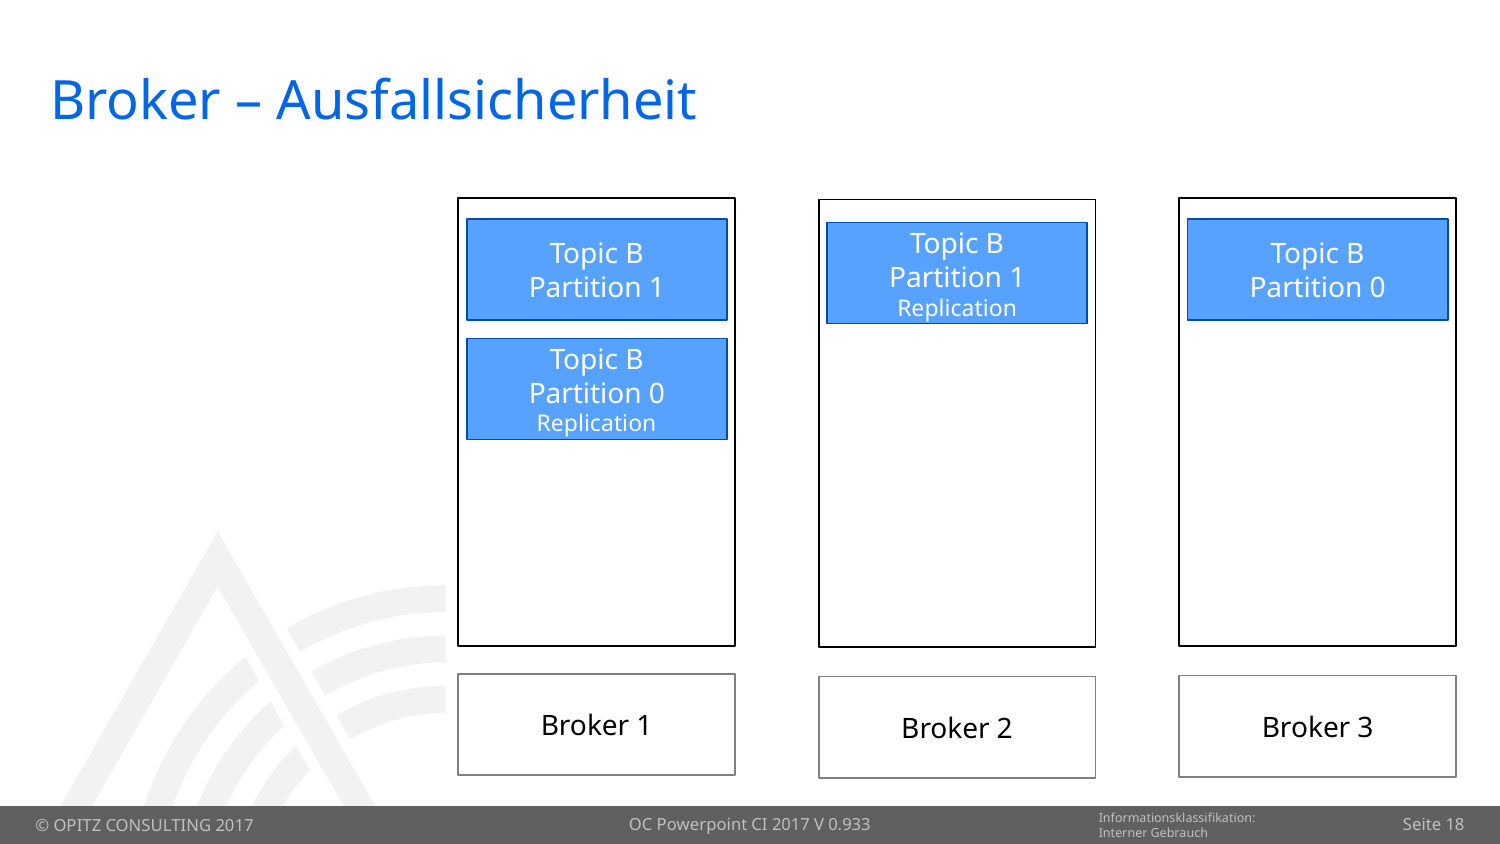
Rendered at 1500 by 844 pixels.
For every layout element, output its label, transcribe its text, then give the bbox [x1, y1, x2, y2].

text_box Broker 1 [457, 673, 736, 776]
text_box [1178, 197, 1457, 647]
text_box Topic B Partition 1 Replication [826, 222, 1088, 324]
text_box Broker 2 [818, 676, 1096, 779]
text_box Broker – Ausfallsicherheit [35, 58, 1465, 192]
text_box Topic B Partition 1 [466, 218, 728, 321]
text_box [818, 199, 1096, 648]
text_box [457, 197, 736, 647]
text_box Topic B Partition 0 [1187, 218, 1449, 321]
footer OC Powerpoint CI 2017 V 0.933 [496, 806, 1004, 844]
text_box Broker 3 [1178, 675, 1457, 778]
slide_number Seite 18 [1305, 806, 1465, 844]
text_box Topic B Partition 0 Replication [466, 338, 728, 440]
